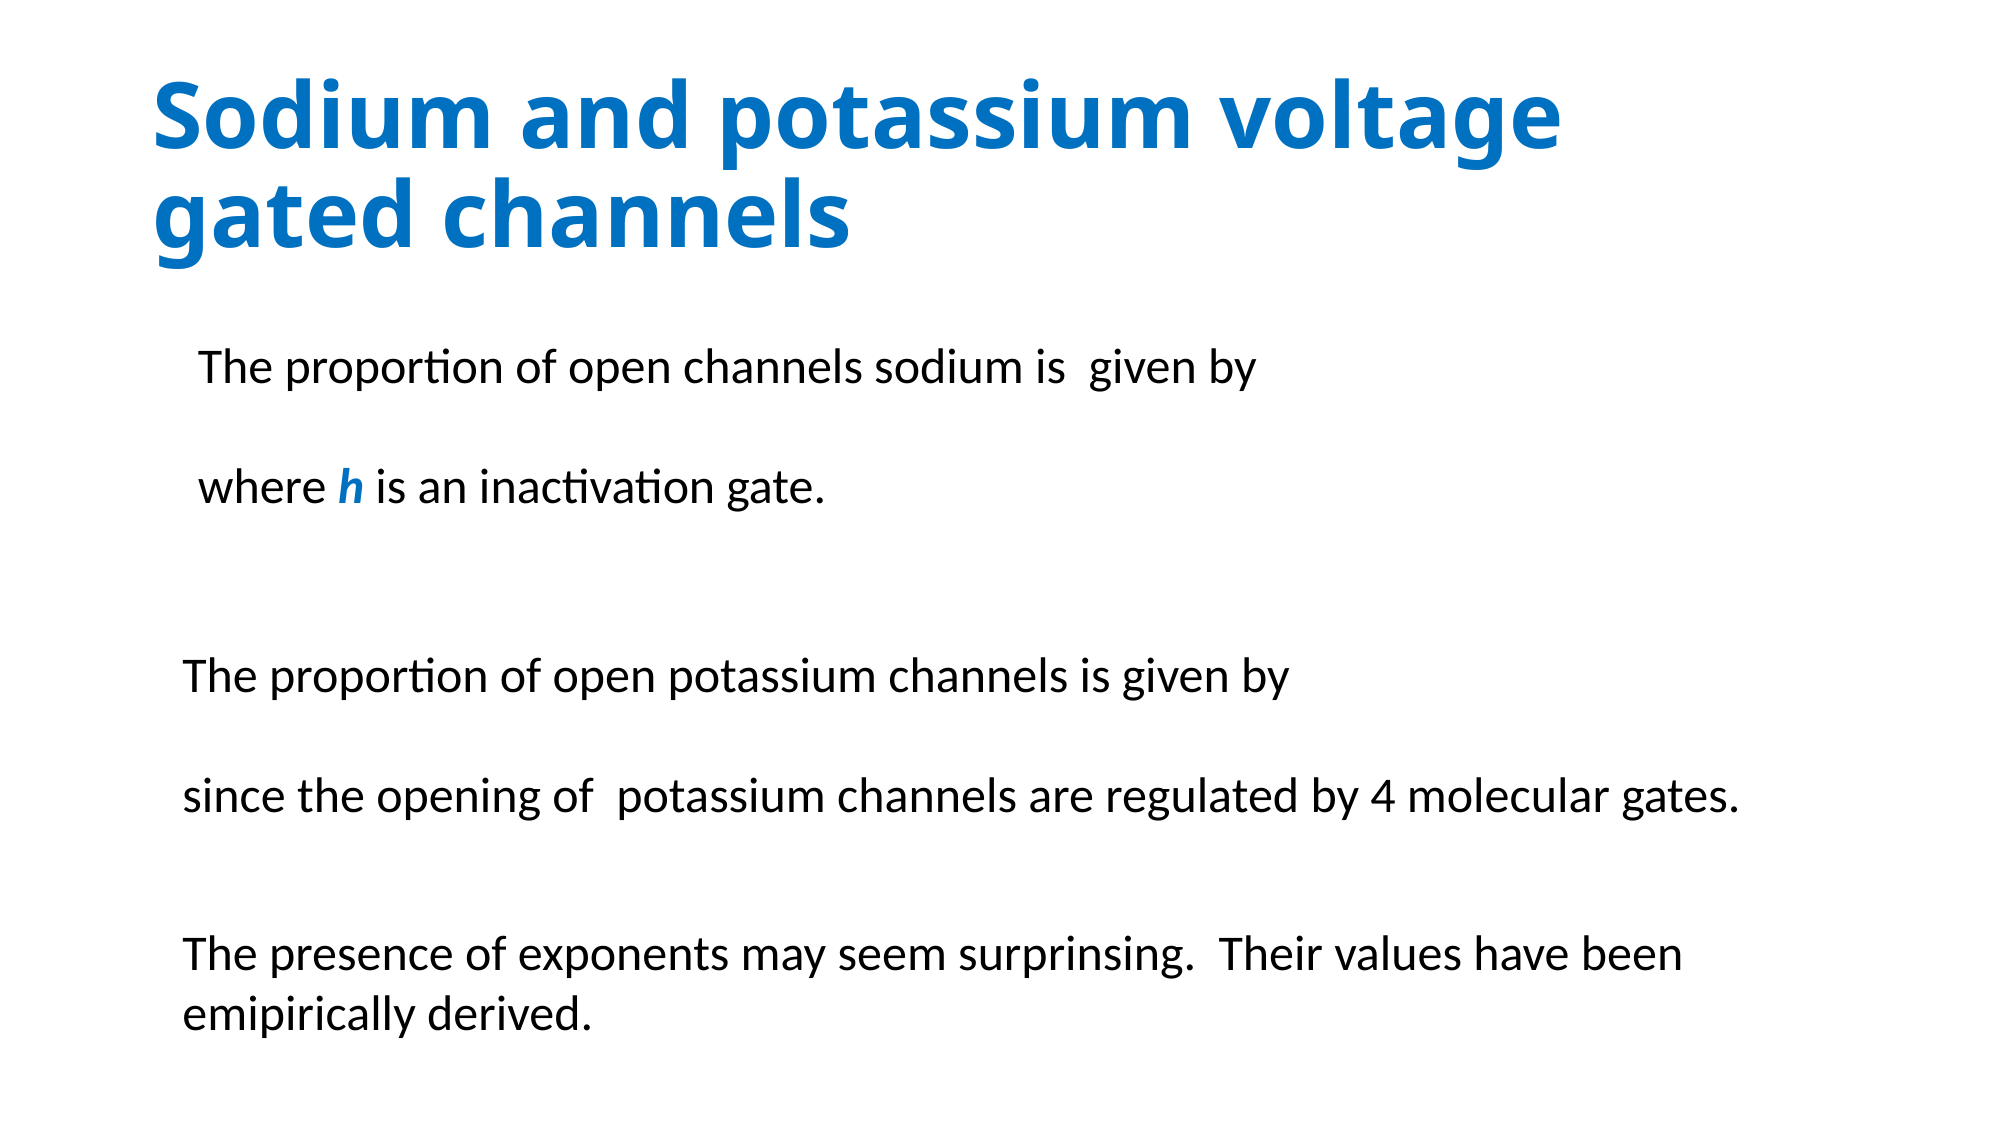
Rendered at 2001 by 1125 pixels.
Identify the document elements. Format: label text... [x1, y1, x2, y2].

text_box The presence of exponents may seem surprinsing. Their values have been emipirically derived. [167, 913, 1770, 1048]
title Sodium and potassium voltage gated channels [137, 59, 1863, 278]
